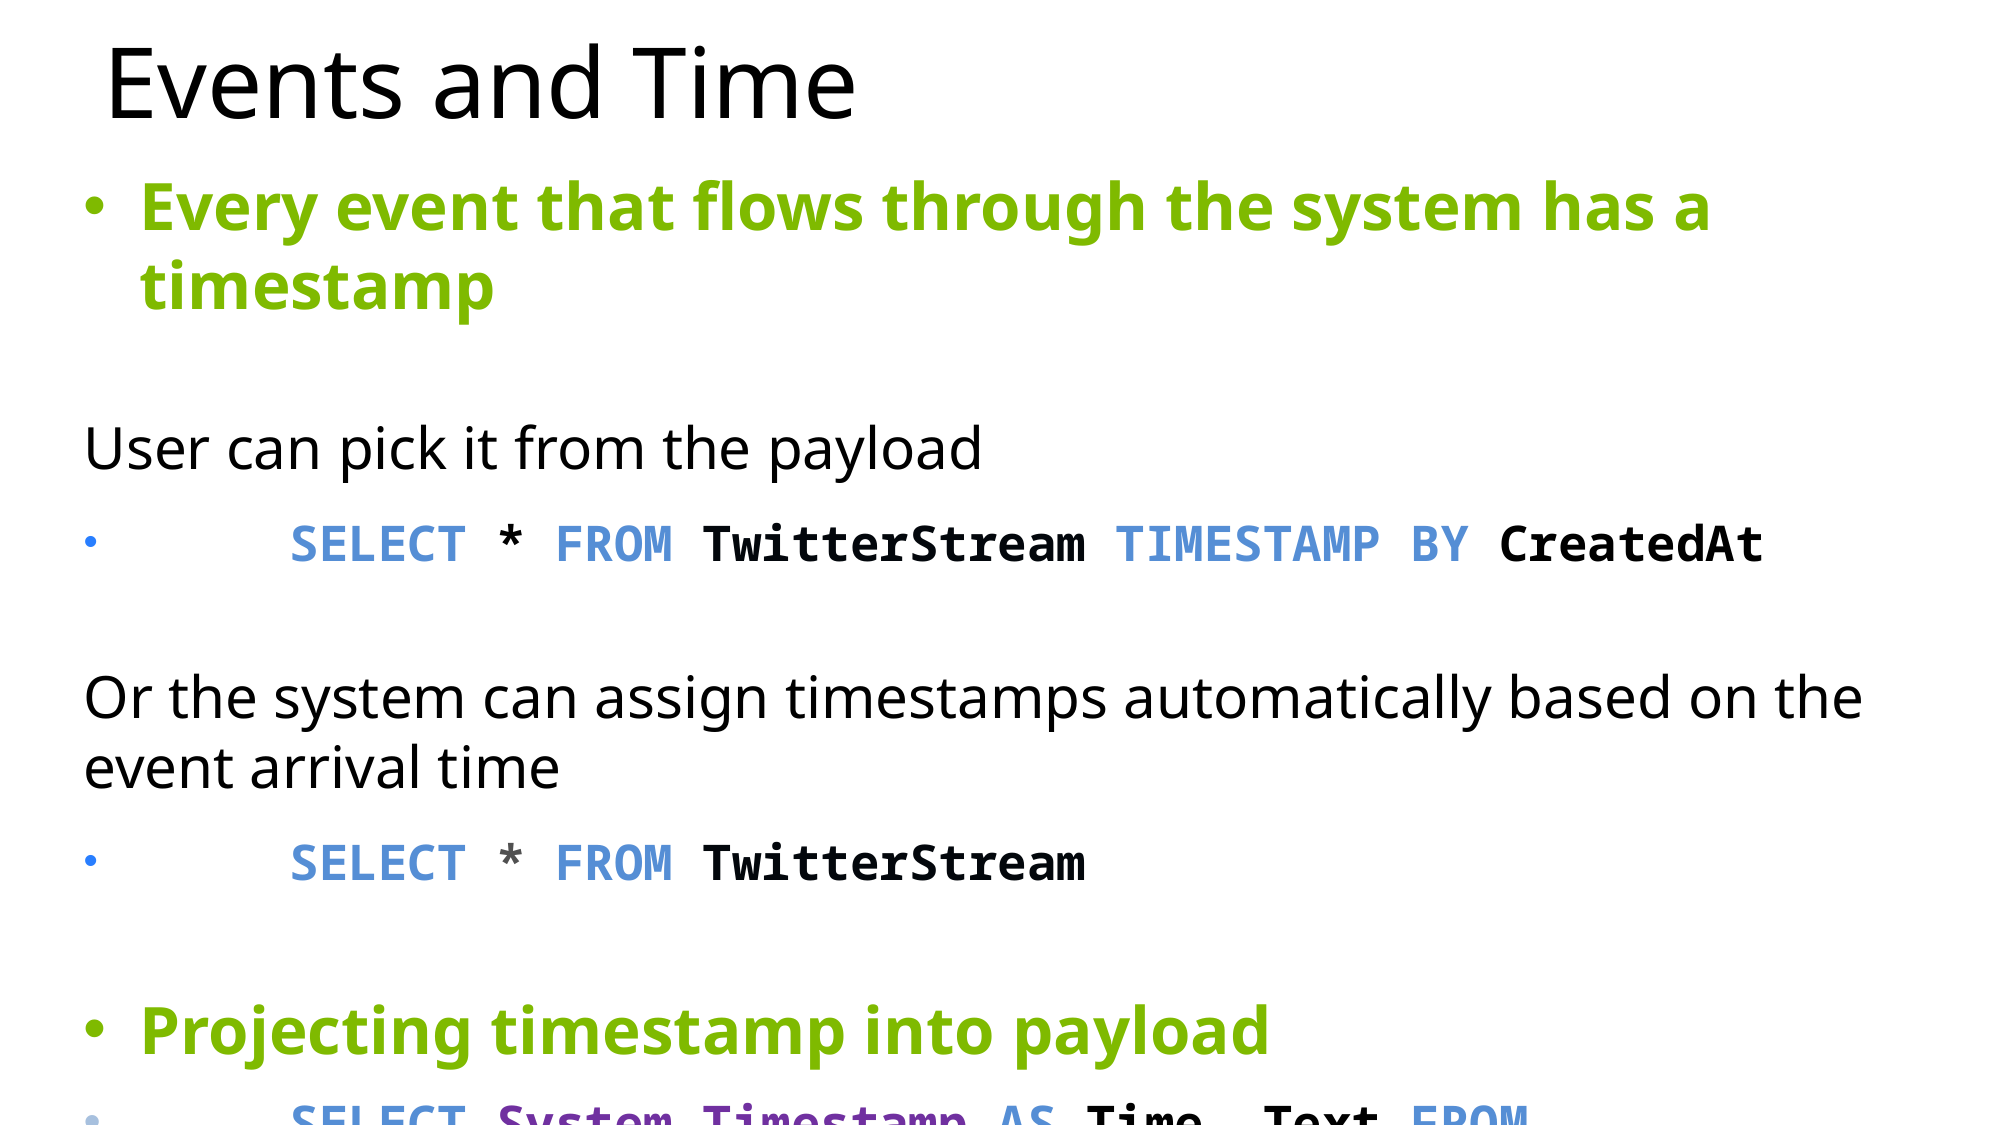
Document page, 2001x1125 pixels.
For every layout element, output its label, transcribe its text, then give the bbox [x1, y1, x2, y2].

title Events and Time [88, 35, 2000, 184]
list Every event that flows through the system has a timestamp User can pick it from the payload SELECT * FROM TwitterStream TIMESTAMP BY CreatedAt Or the system can assign timestamps automatically based on the event arrival time SELECT * FROM TwitterStream Projecting timestamp into payload SELECT System.Timestamp AS Time, Text FROM TwitterStream Note: System.Timestamp is a reserved property that exposes the timestamp of an event. [68, 158, 1956, 956]
